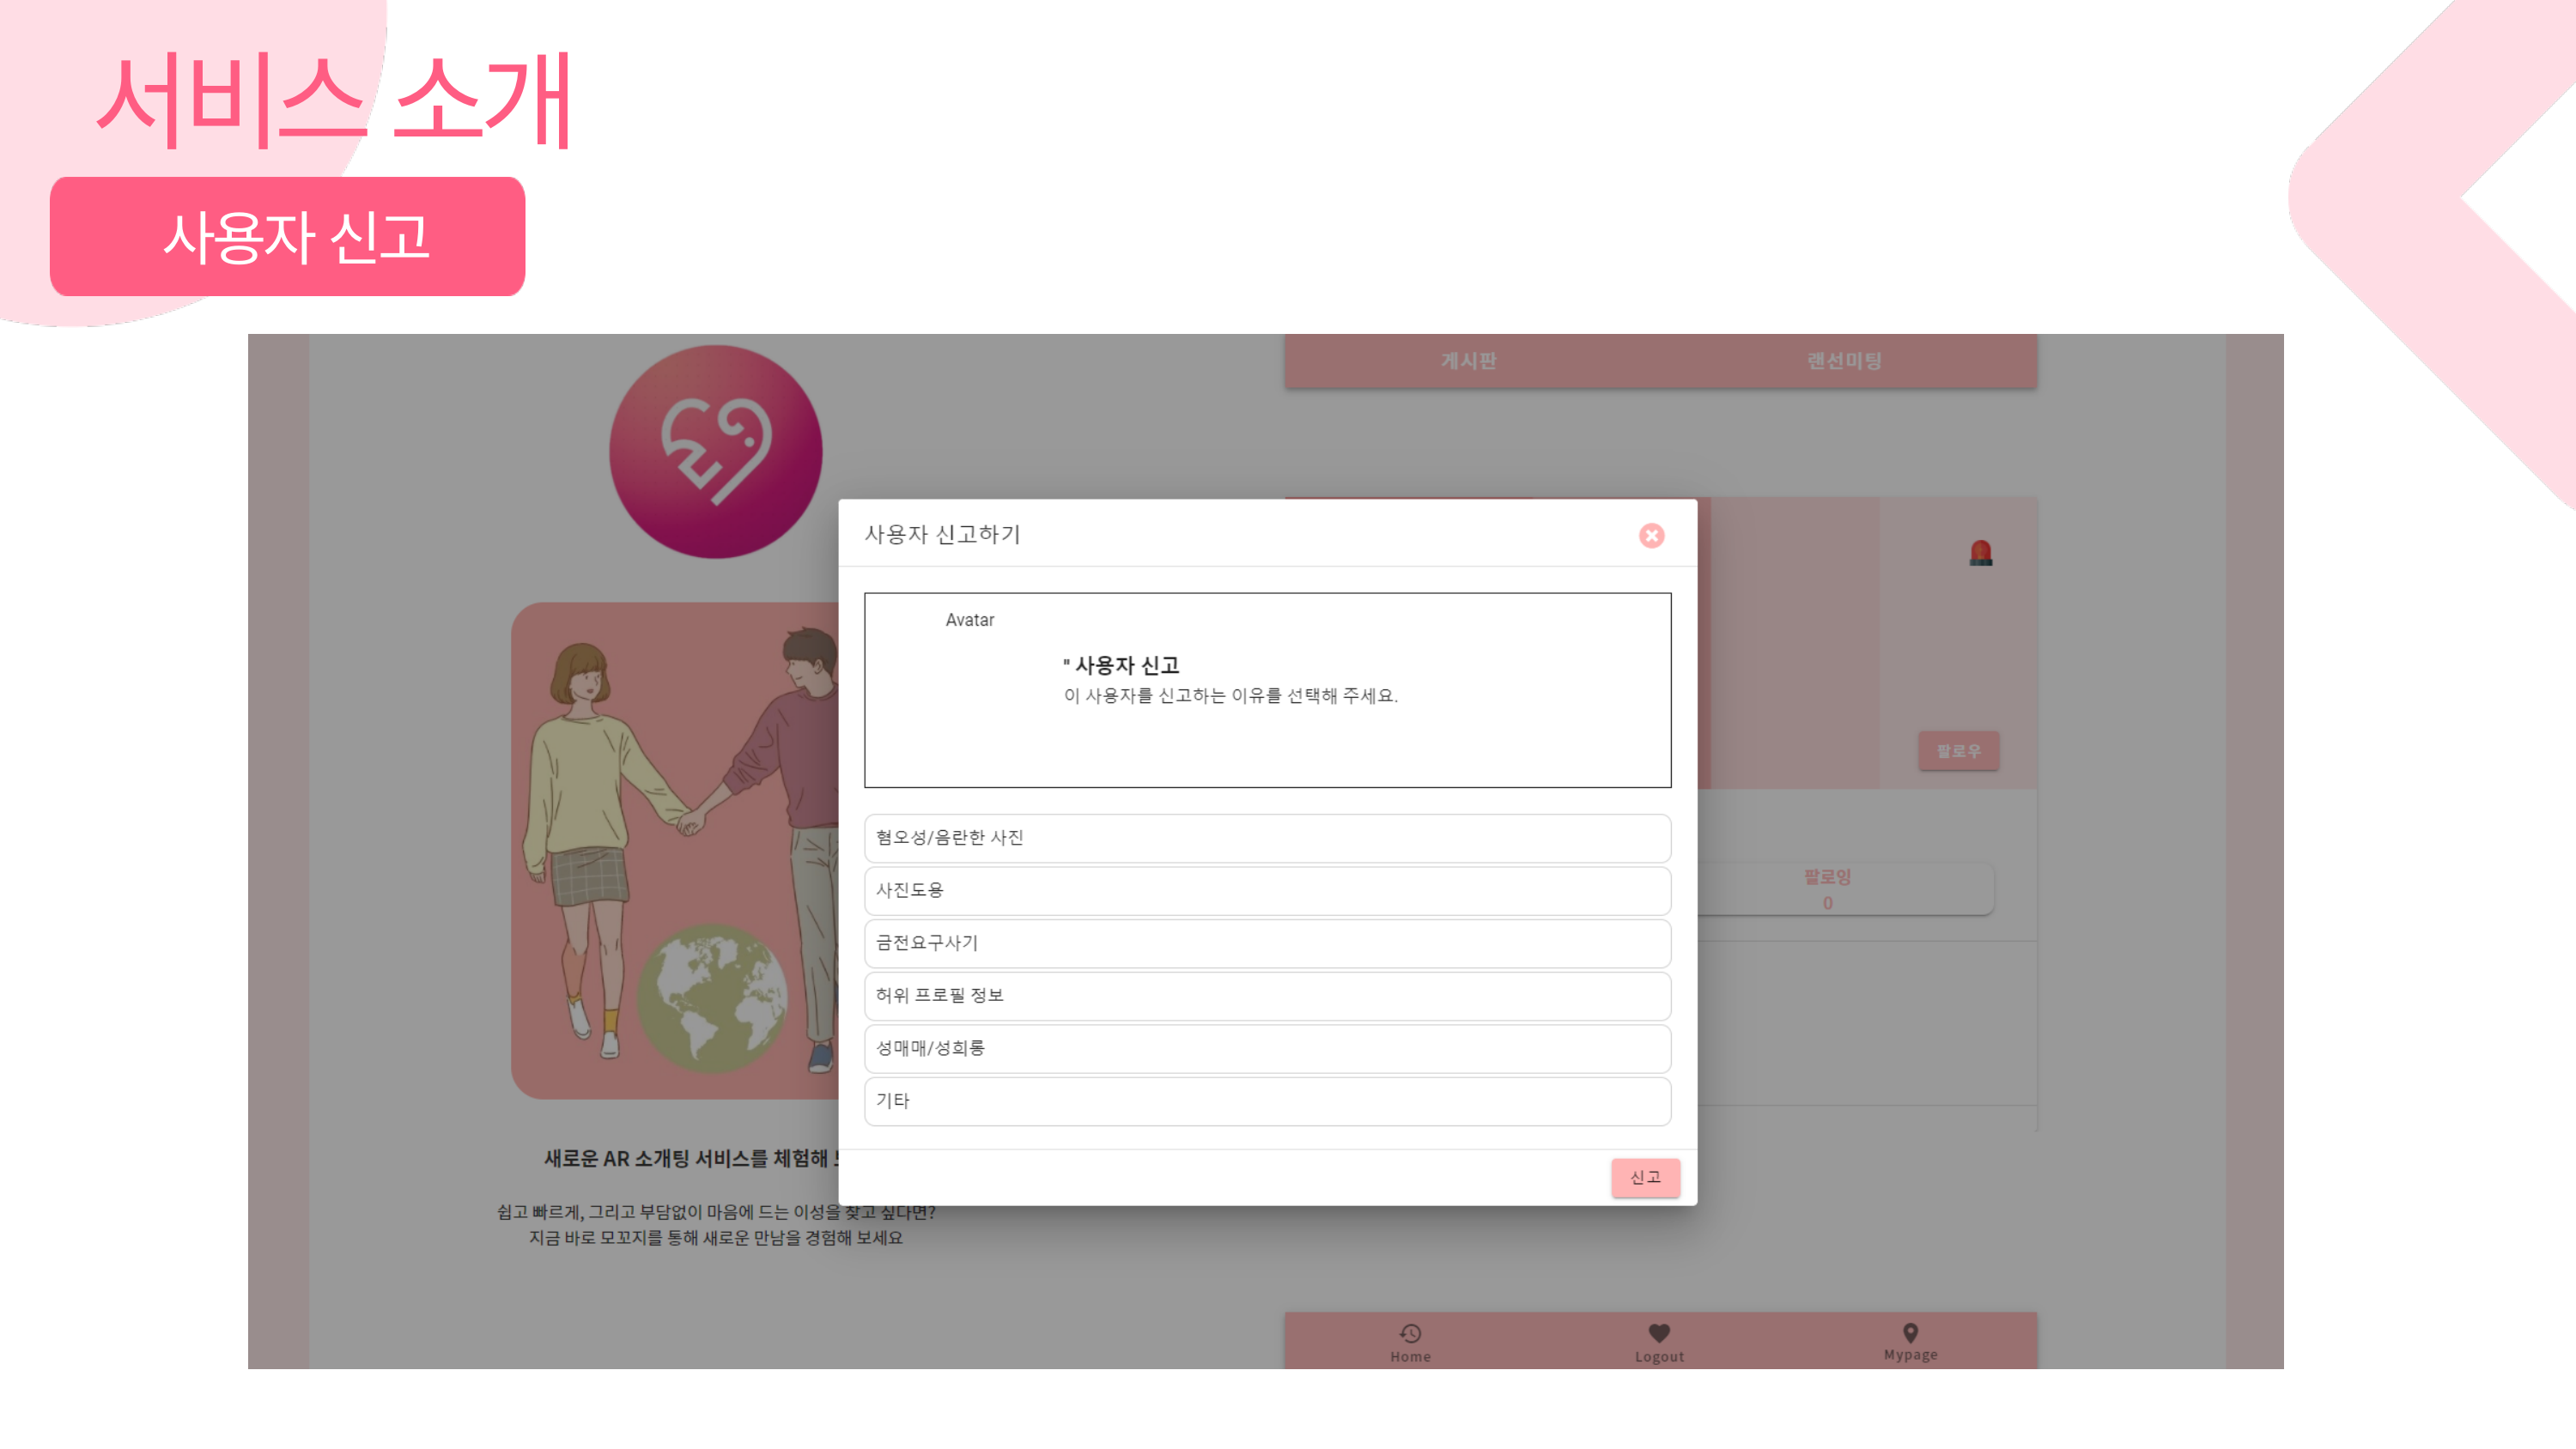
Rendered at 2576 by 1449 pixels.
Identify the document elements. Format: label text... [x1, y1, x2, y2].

picture [247, 334, 2284, 1369]
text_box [2288, 0, 2576, 518]
text_box 서비스 소개 [392, 27, 794, 169]
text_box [49, 177, 526, 297]
text_box 사용자 신고 [531, 195, 535, 279]
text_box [0, 0, 388, 329]
